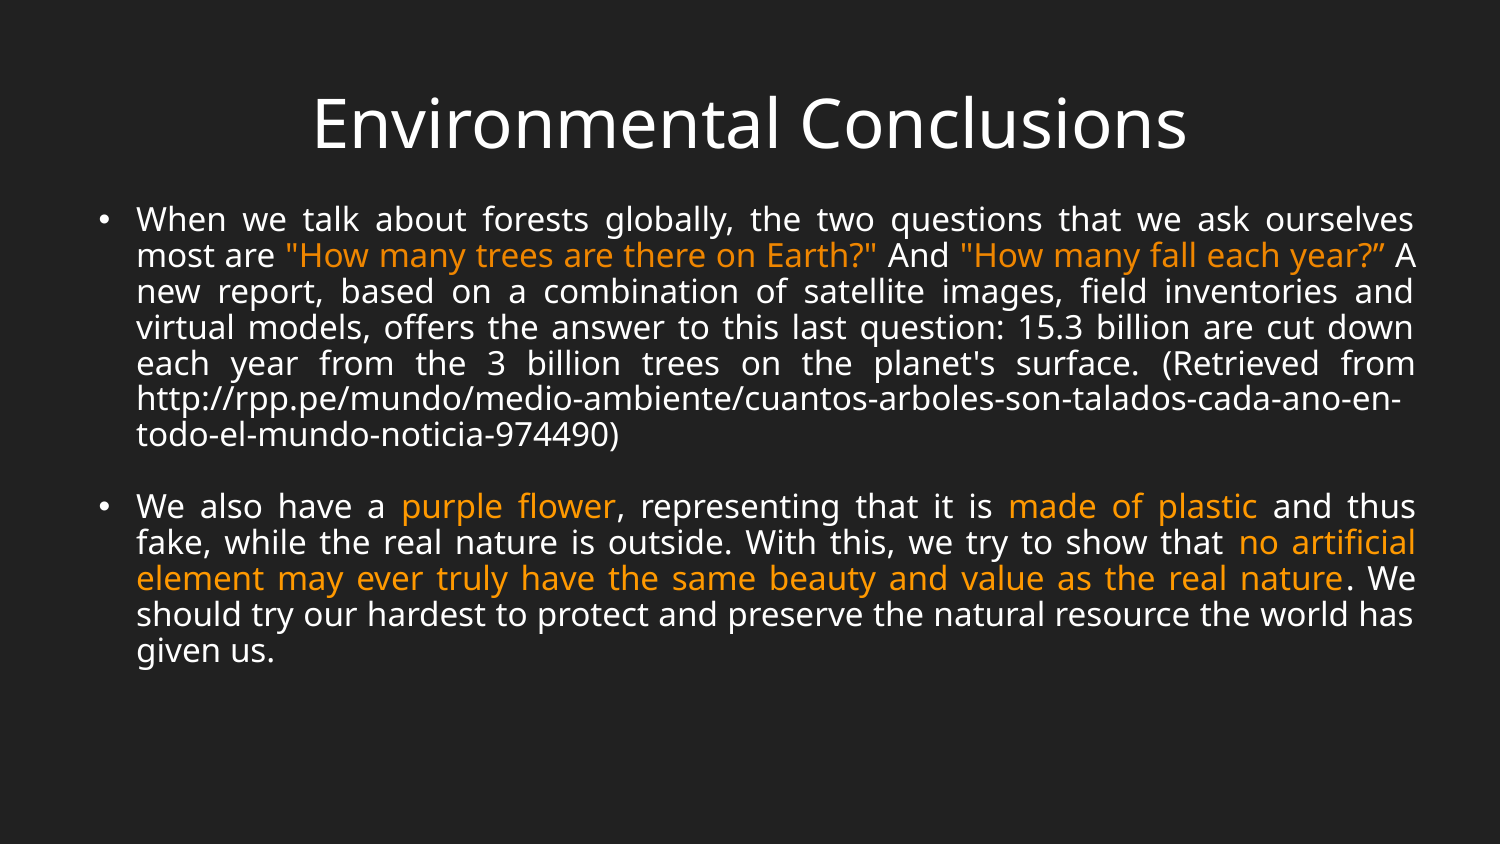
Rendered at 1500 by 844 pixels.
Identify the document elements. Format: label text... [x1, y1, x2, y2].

list When we talk about forests globally, the two questions that we ask ourselves most are "How many trees are there on Earth?" And "How many fall each year?” A new report, based on a combination of satellite images, field inventories and virtual models, offers the answer to this last question: 15.3 billion are cut down each year from the 3 billion trees on the planet's surface. (Retrieved from http://rpp.pe/mundo/medio-ambiente/cuantos-arboles-son-talados-cada-ano-en-todo-el-mundo-noticia-974490) We also have a purple flower, representing that it is made of plastic and thus fake, while the real nature is outside. With this, we try to show that no artificial element may ever truly have the same beauty and value as the real nature. We should try our hardest to protect and preserve the natural resource the world has given us. [50, 197, 1428, 771]
title Environmental Conclusions [103, 44, 1397, 197]
